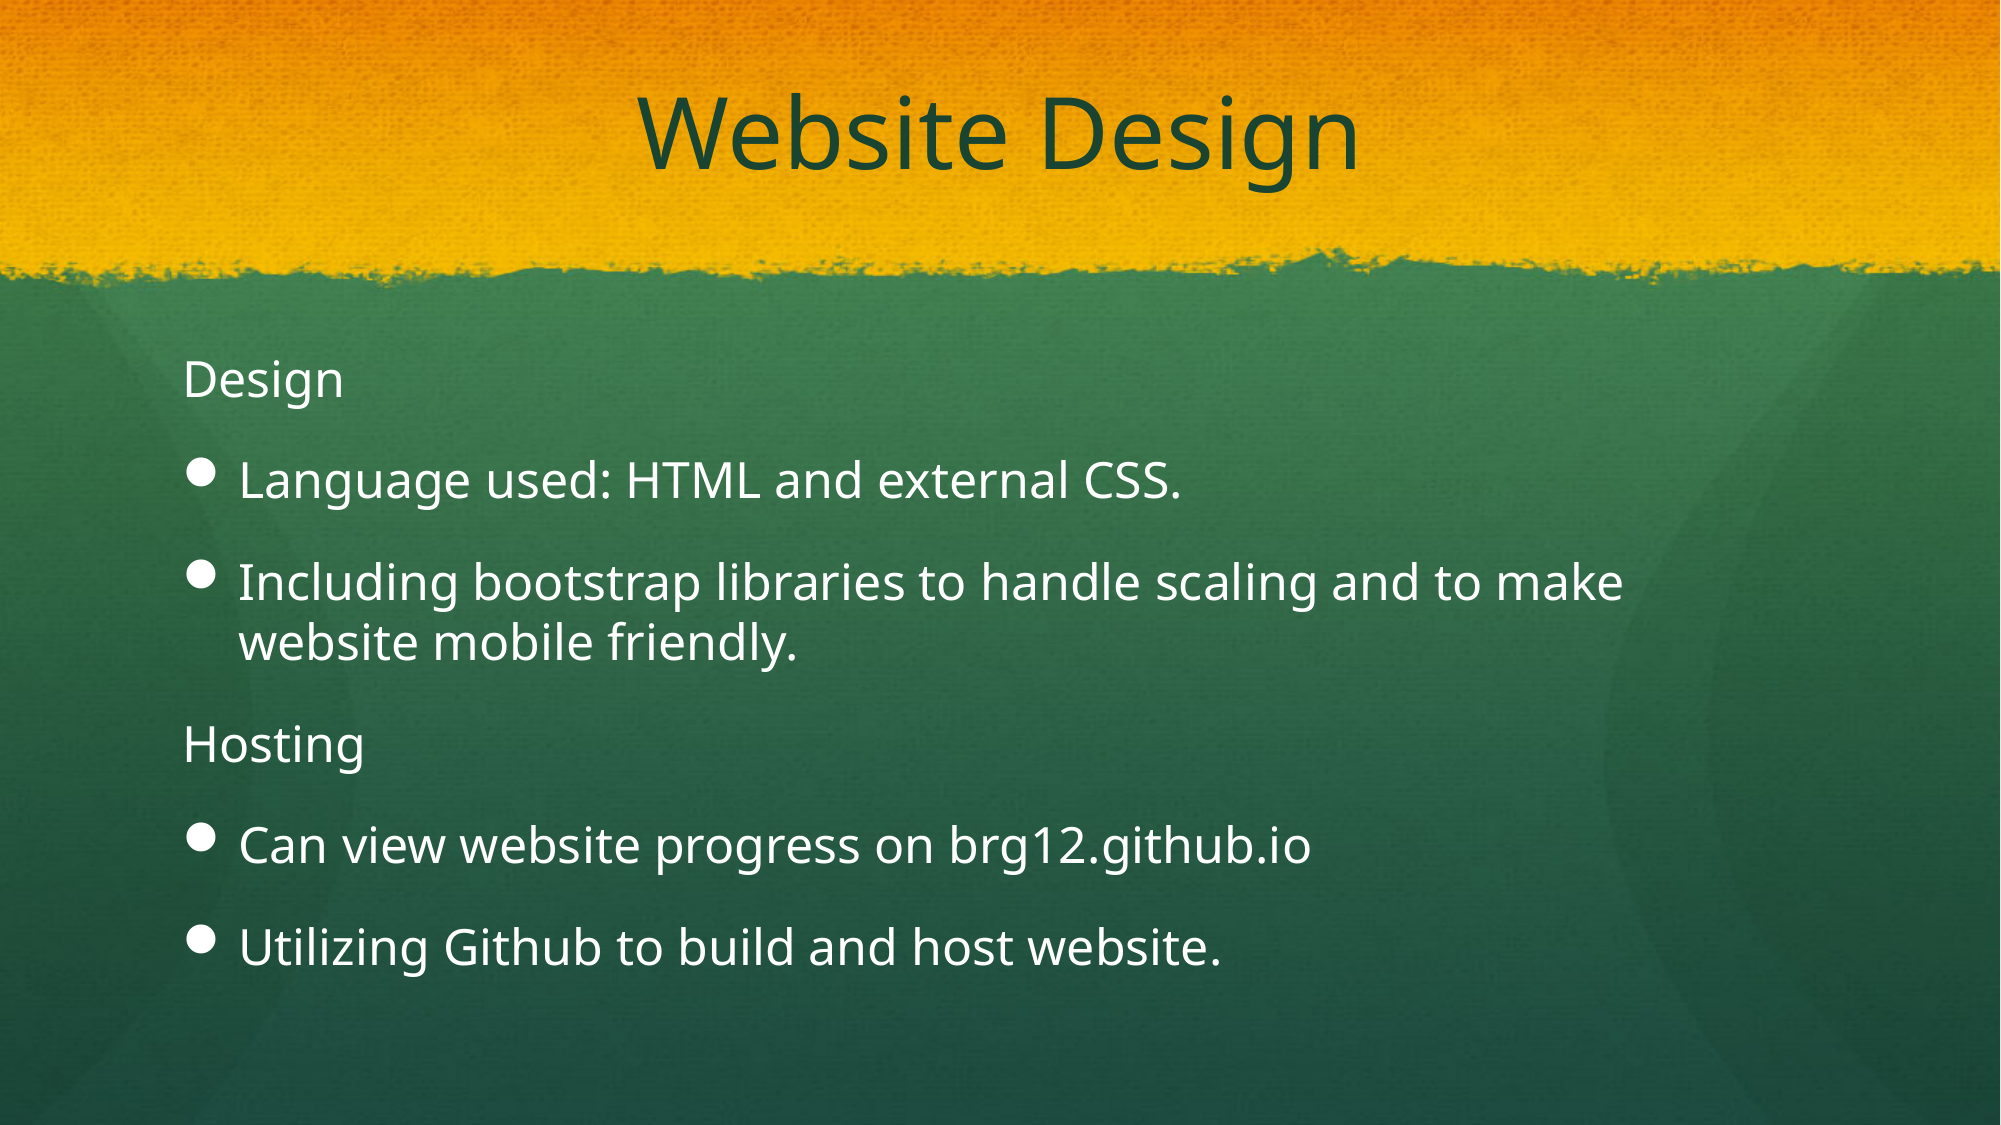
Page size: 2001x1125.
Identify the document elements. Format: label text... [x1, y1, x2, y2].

picture [0, 0, 2001, 1125]
list Design Language used: HTML and external CSS. Including bootstrap libraries to handle scaling and to make website mobile friendly. Hosting Can view website progress on brg12.github.io Utilizing Github to build and host website. [167, 339, 1833, 1026]
title Website Design [167, 13, 1833, 246]
